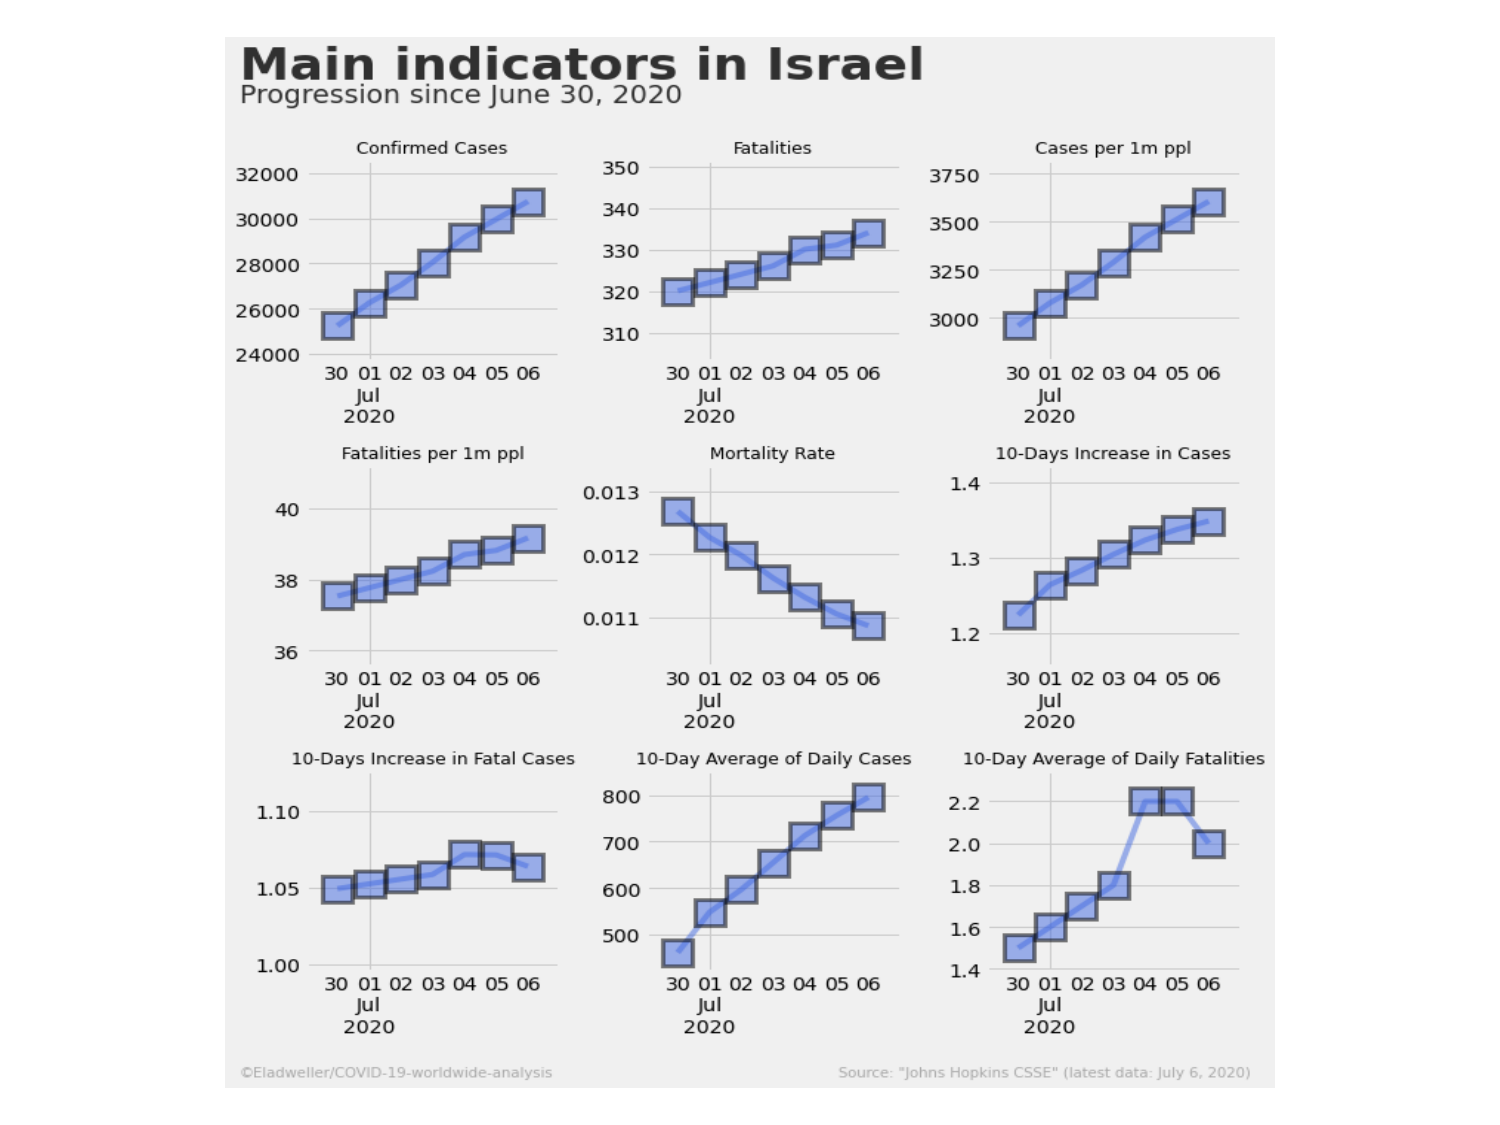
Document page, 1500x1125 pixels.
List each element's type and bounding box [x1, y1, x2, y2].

picture [224, 37, 1276, 1088]
